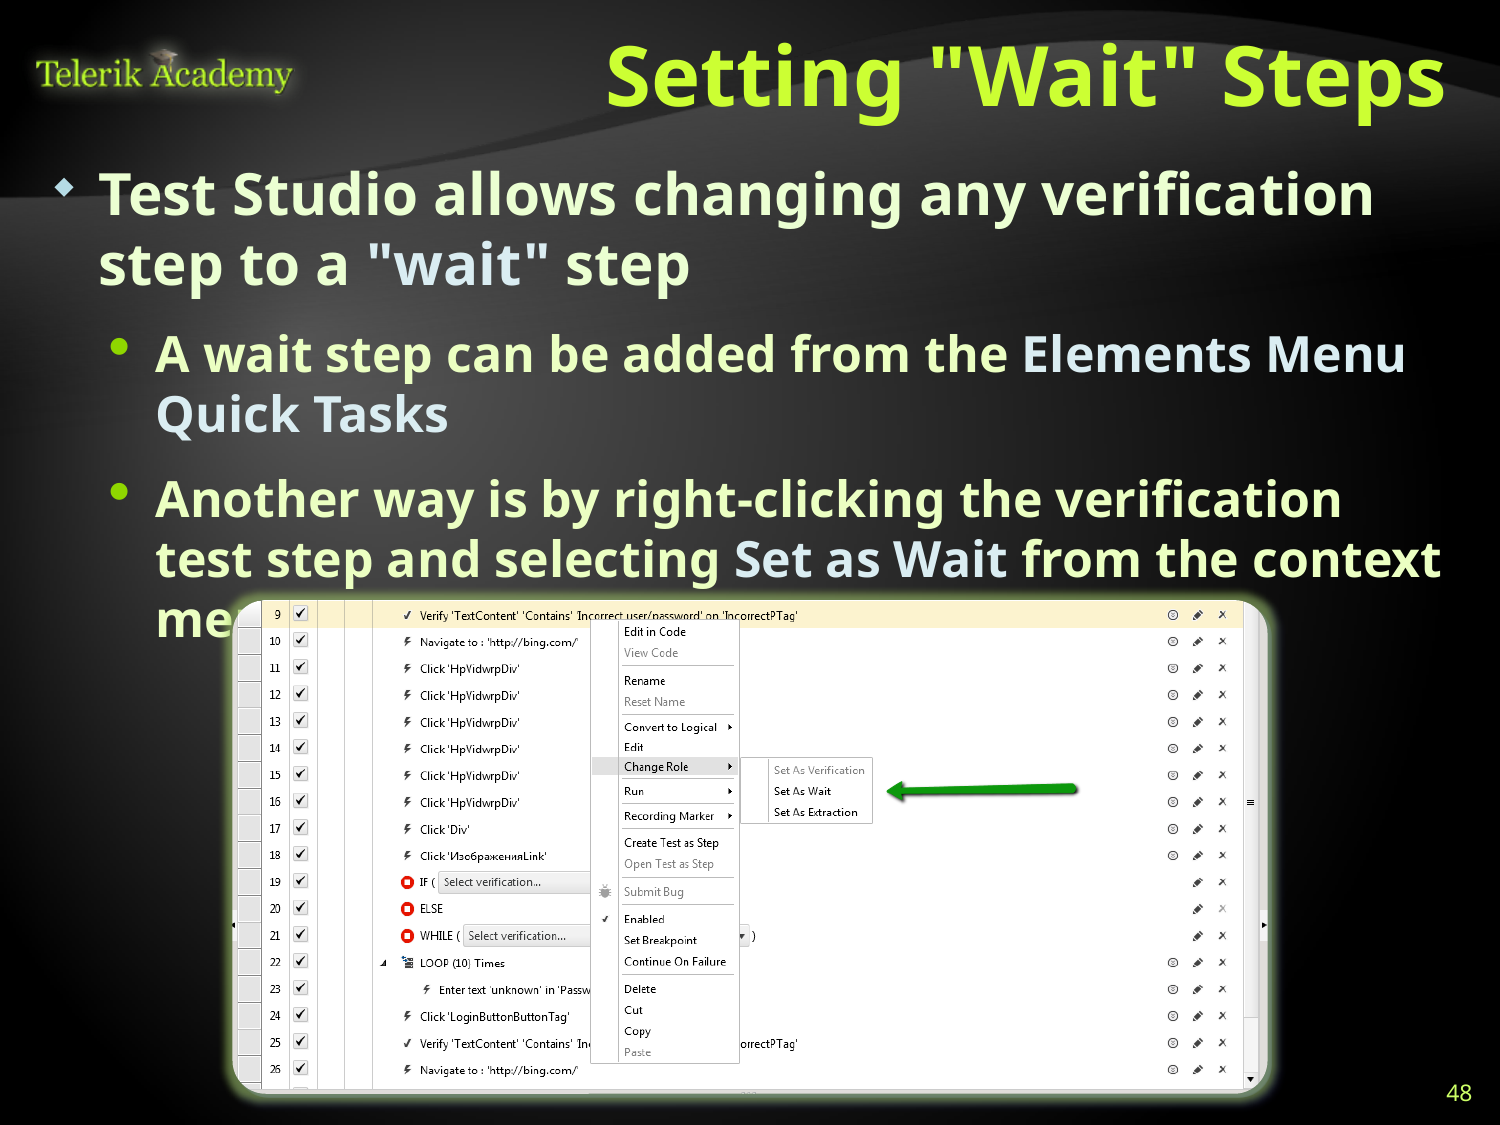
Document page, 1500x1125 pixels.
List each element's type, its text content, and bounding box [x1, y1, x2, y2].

list Test Studio allows changing any verification step to a "wait" step A wait step can be added from the Elements Menu Quick Tasks Another way is by right-clicking the verification test step and selecting Set as Wait from the context menu [37, 149, 1463, 1100]
slide_number 48 [1412, 1074, 1488, 1113]
picture [0, 0, 1500, 1125]
title Setting "Wait" Steps [300, 12, 1463, 149]
